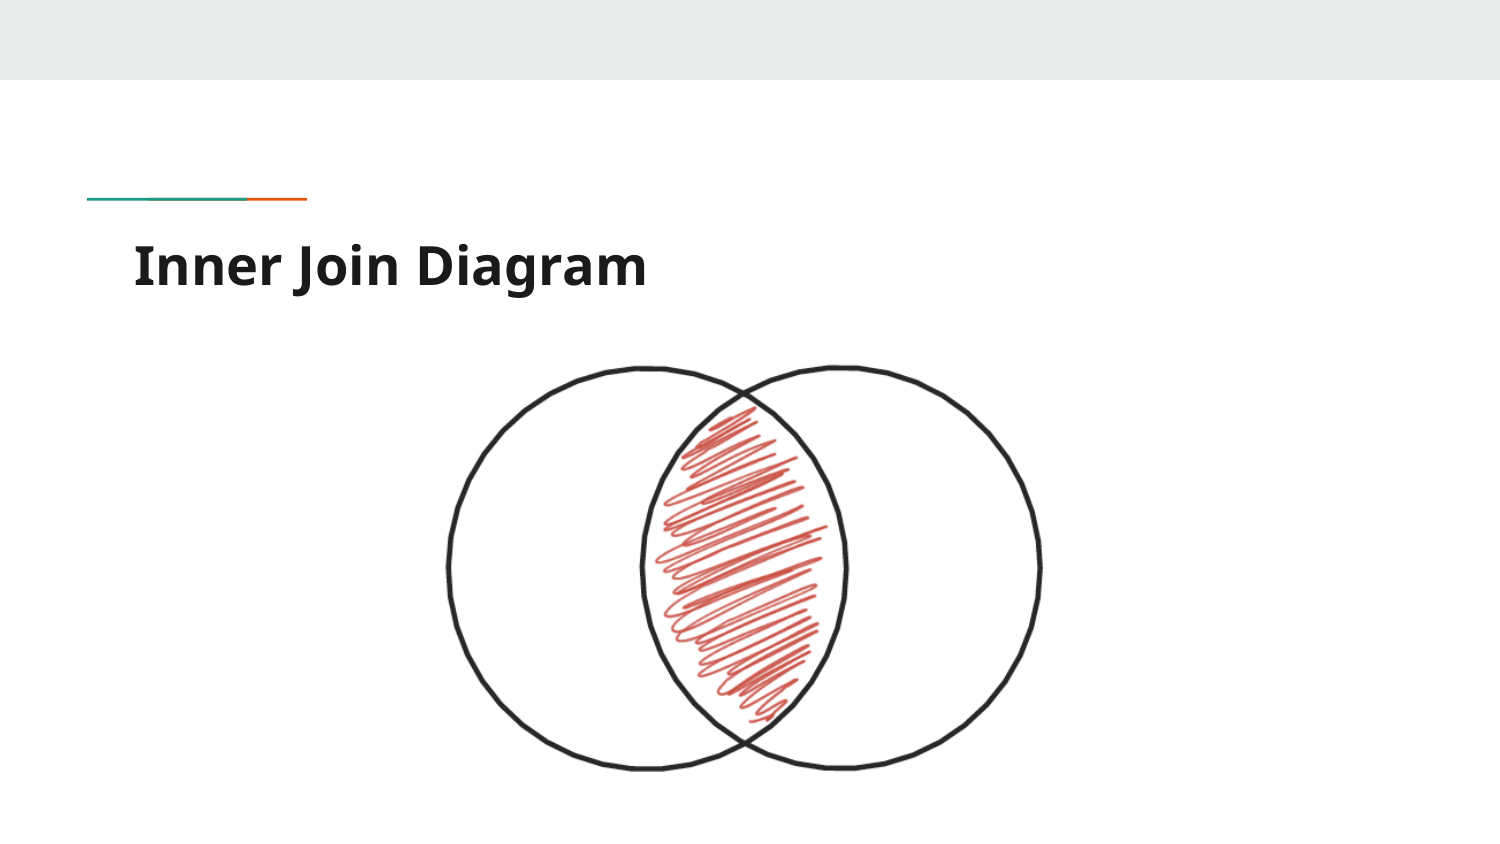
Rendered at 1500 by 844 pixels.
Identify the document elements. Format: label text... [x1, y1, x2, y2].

title Inner Join Diagram [119, 216, 1381, 305]
picture [411, 328, 1089, 819]
